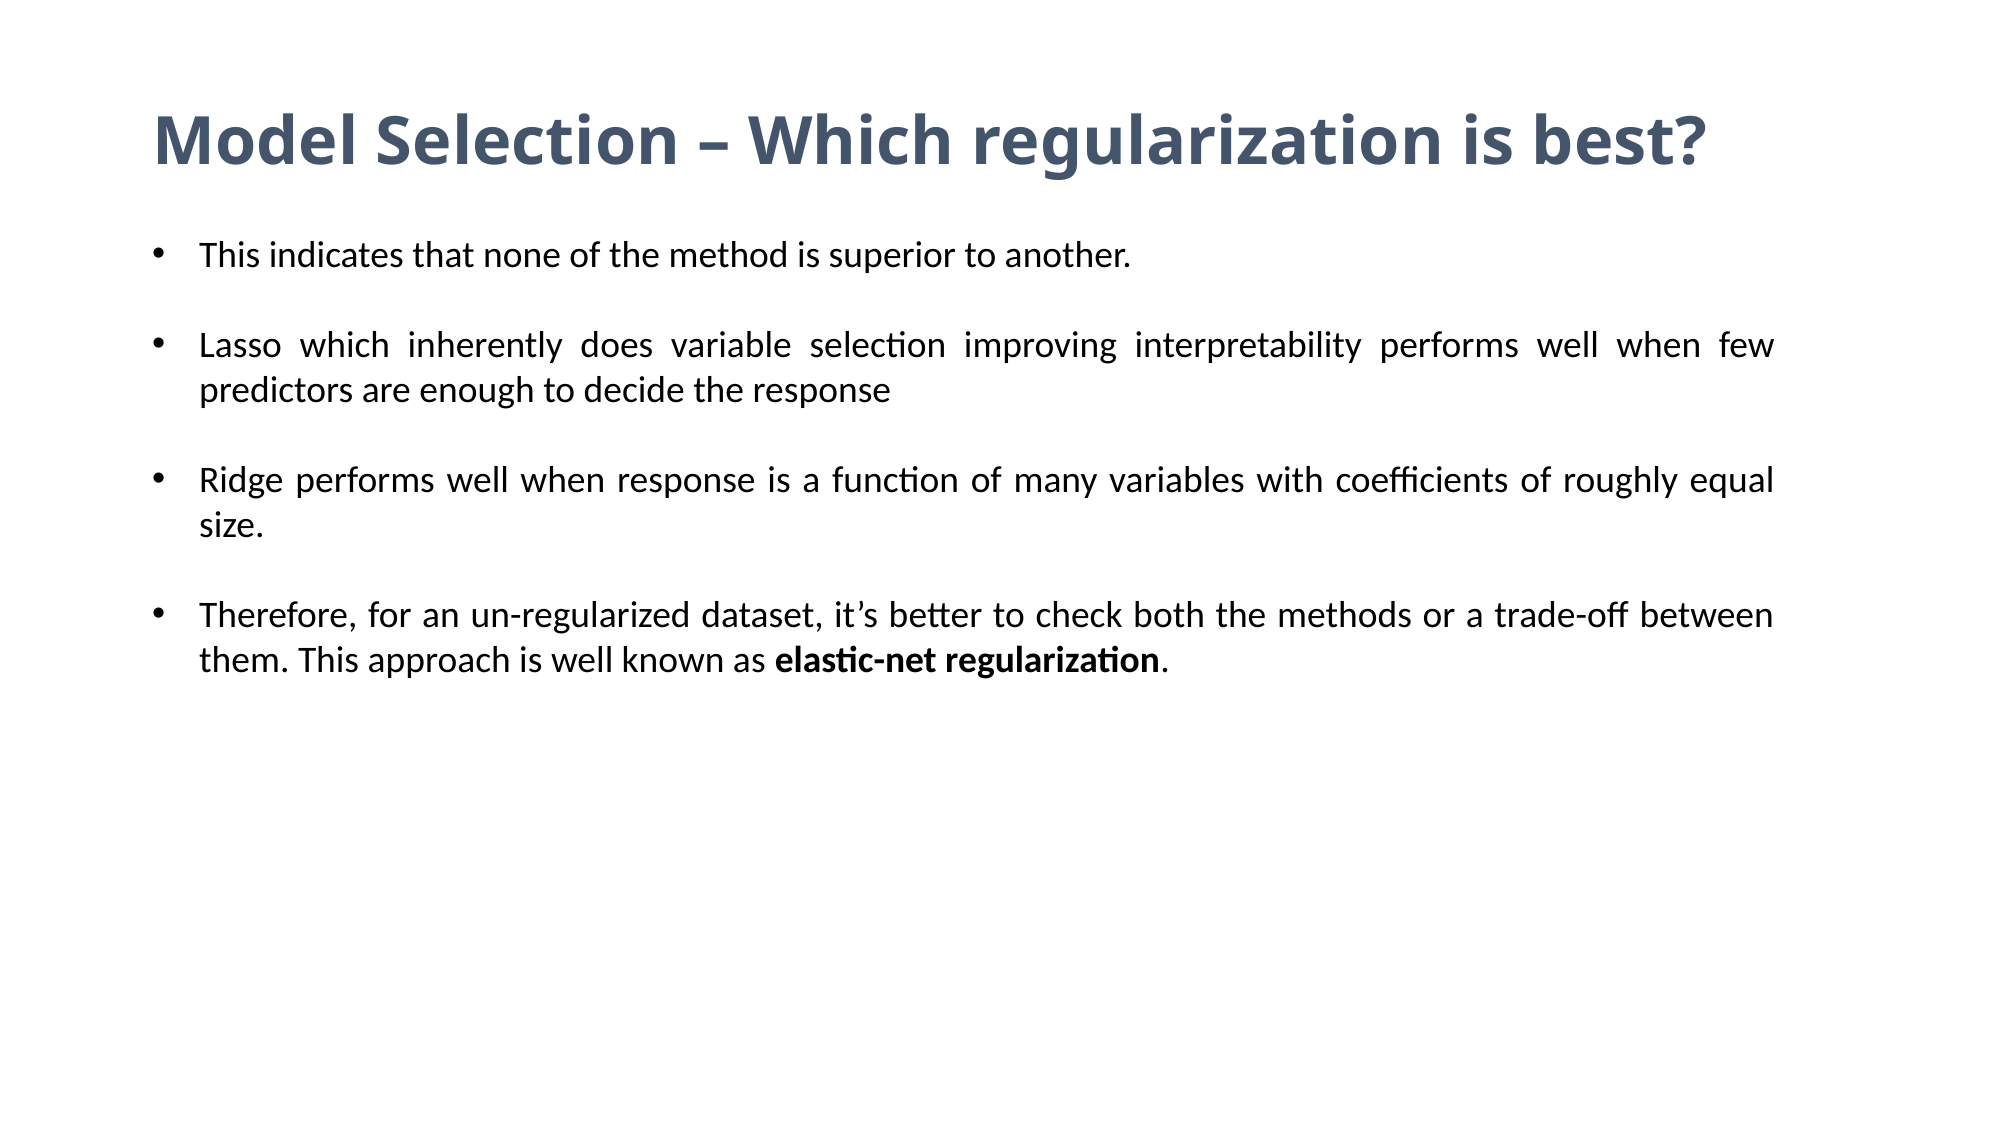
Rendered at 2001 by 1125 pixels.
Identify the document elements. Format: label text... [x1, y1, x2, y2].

text_box Model Selection – Which regularization is best? [137, 59, 1863, 187]
text_box This indicates that none of the method is superior to another. Lasso which inherently does variable selection improving interpretability performs well when few predictors are enough to decide the response Ridge performs well when response is a function of many variables with coefficients of roughly equal size. Therefore, for an un-regularized dataset, it’s better to check both the methods or a trade-off between them. This approach is well known as elastic-net regularization. [137, 222, 1791, 733]
